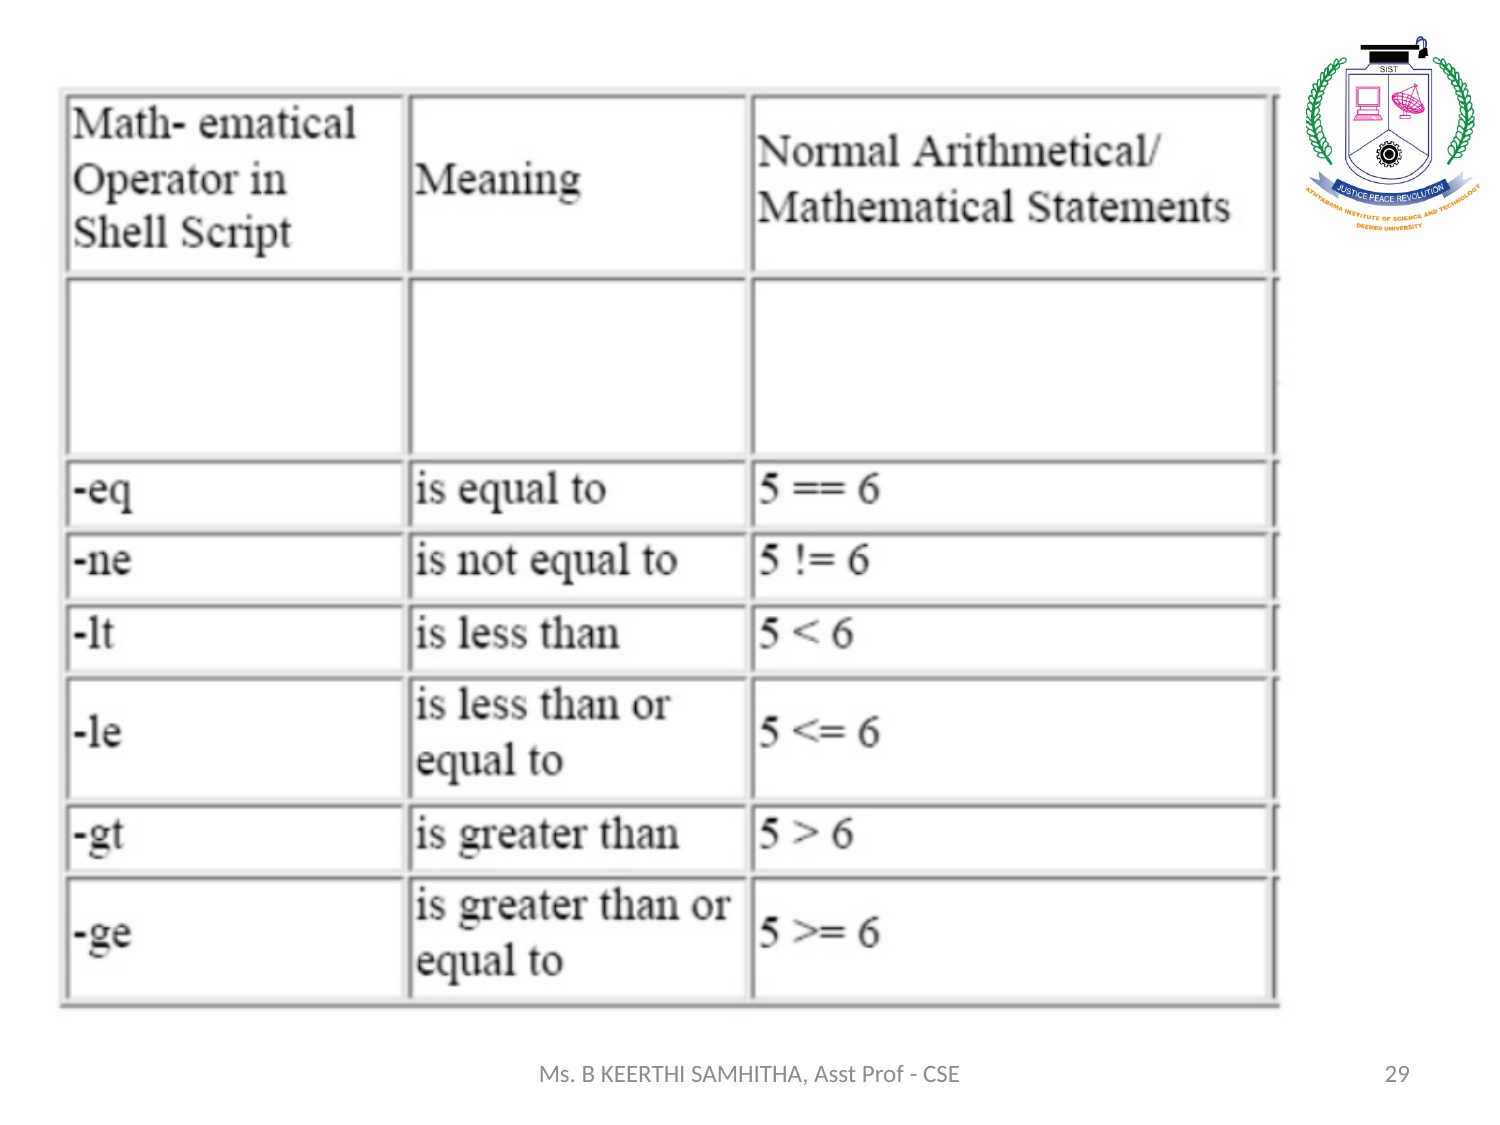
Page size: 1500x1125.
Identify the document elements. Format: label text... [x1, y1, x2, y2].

footer Ms. B KEERTHI SAMHITHA, Asst Prof - CSE [512, 1042, 988, 1103]
slide_number 29 [1074, 1042, 1425, 1103]
picture [1280, 30, 1500, 251]
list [40, 66, 1306, 1024]
